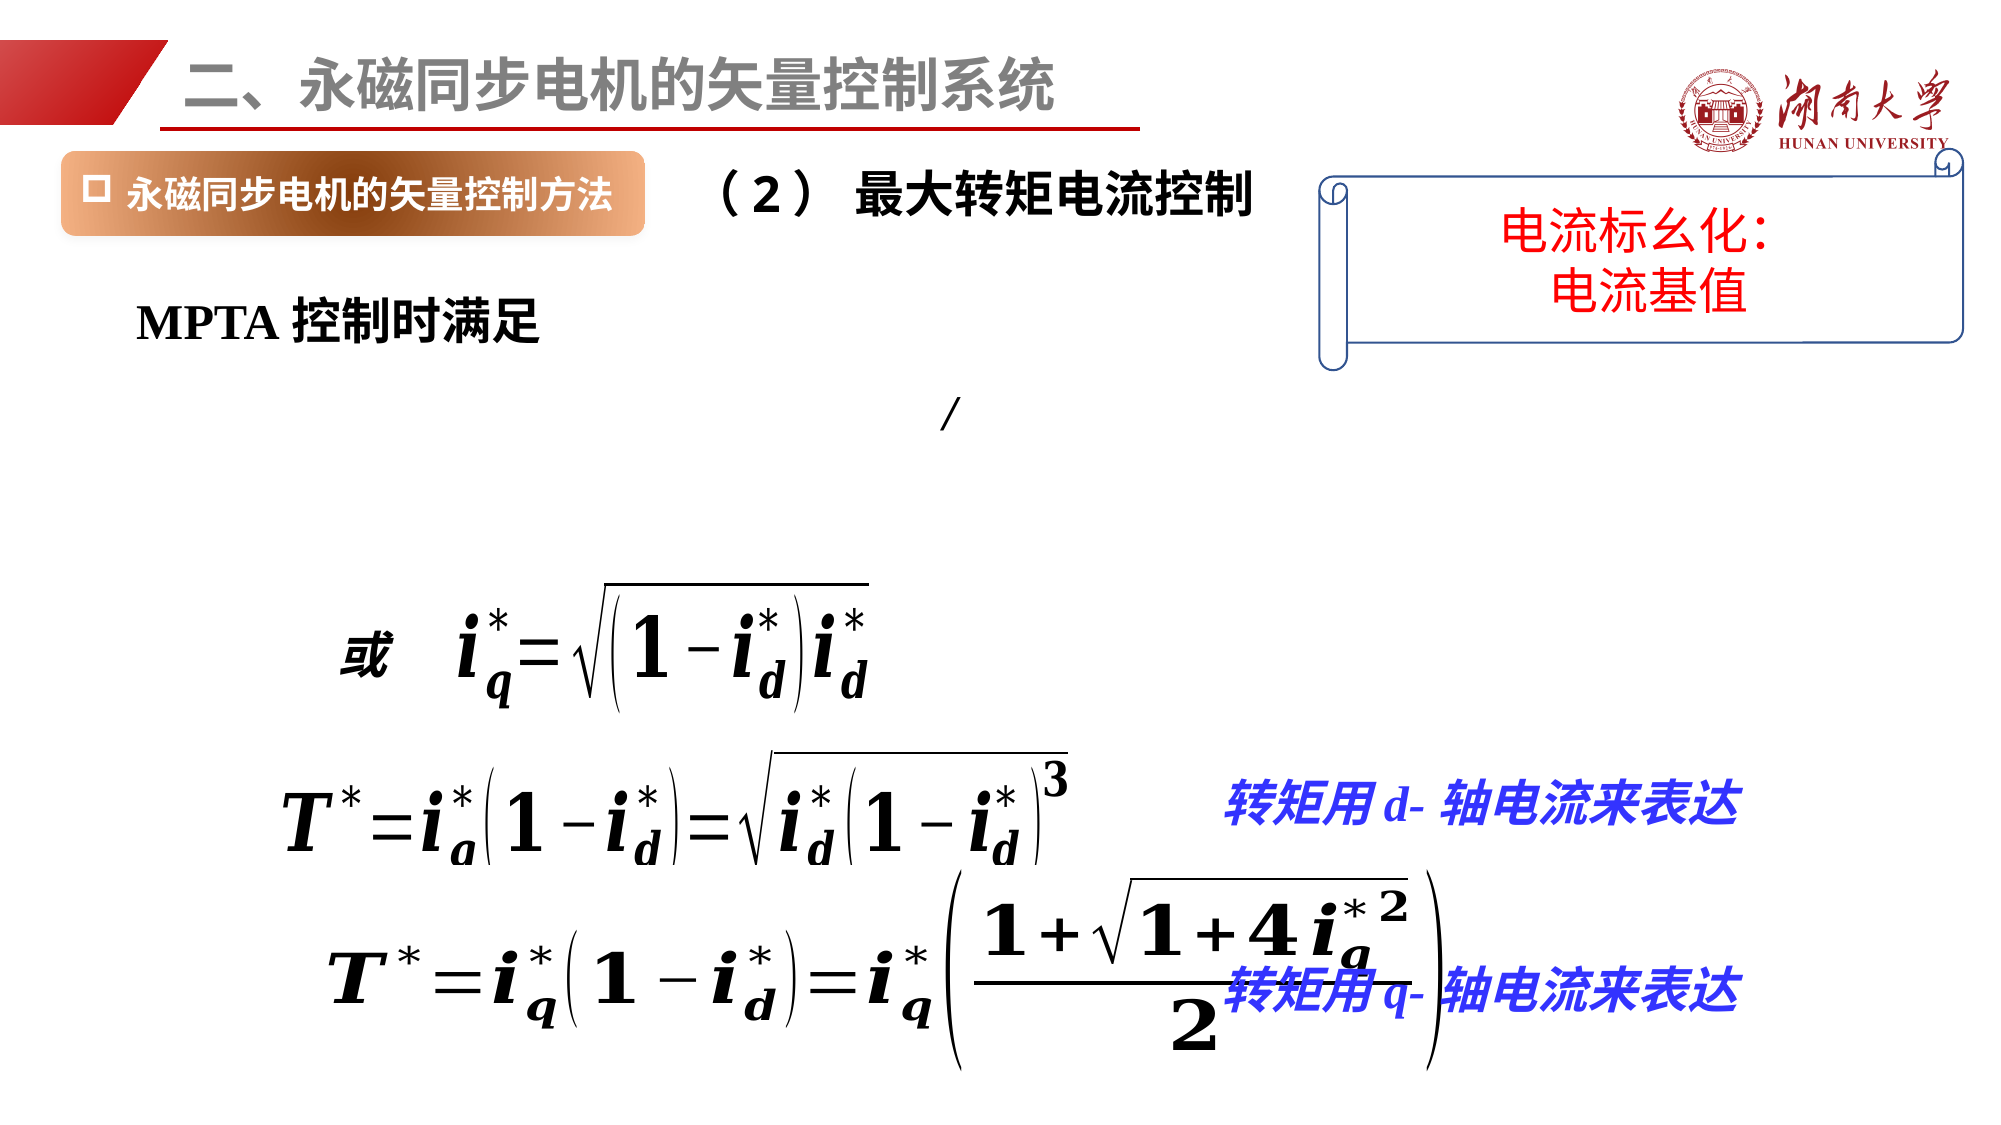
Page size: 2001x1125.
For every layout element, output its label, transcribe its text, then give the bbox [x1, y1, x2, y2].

text_box （2） 最大转矩电流控制 [675, 168, 1289, 231]
text_box 转矩用q-轴电流来表达 [1206, 951, 1753, 1026]
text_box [0, 40, 2000, 168]
text_box 或 [322, 616, 403, 691]
text_box MPTA控制时满足 [121, 282, 557, 358]
text_box 转矩用d-轴电流来表达 [1206, 763, 1753, 839]
text_box 永磁同步电机的矢量控制方法 [60, 168, 647, 237]
